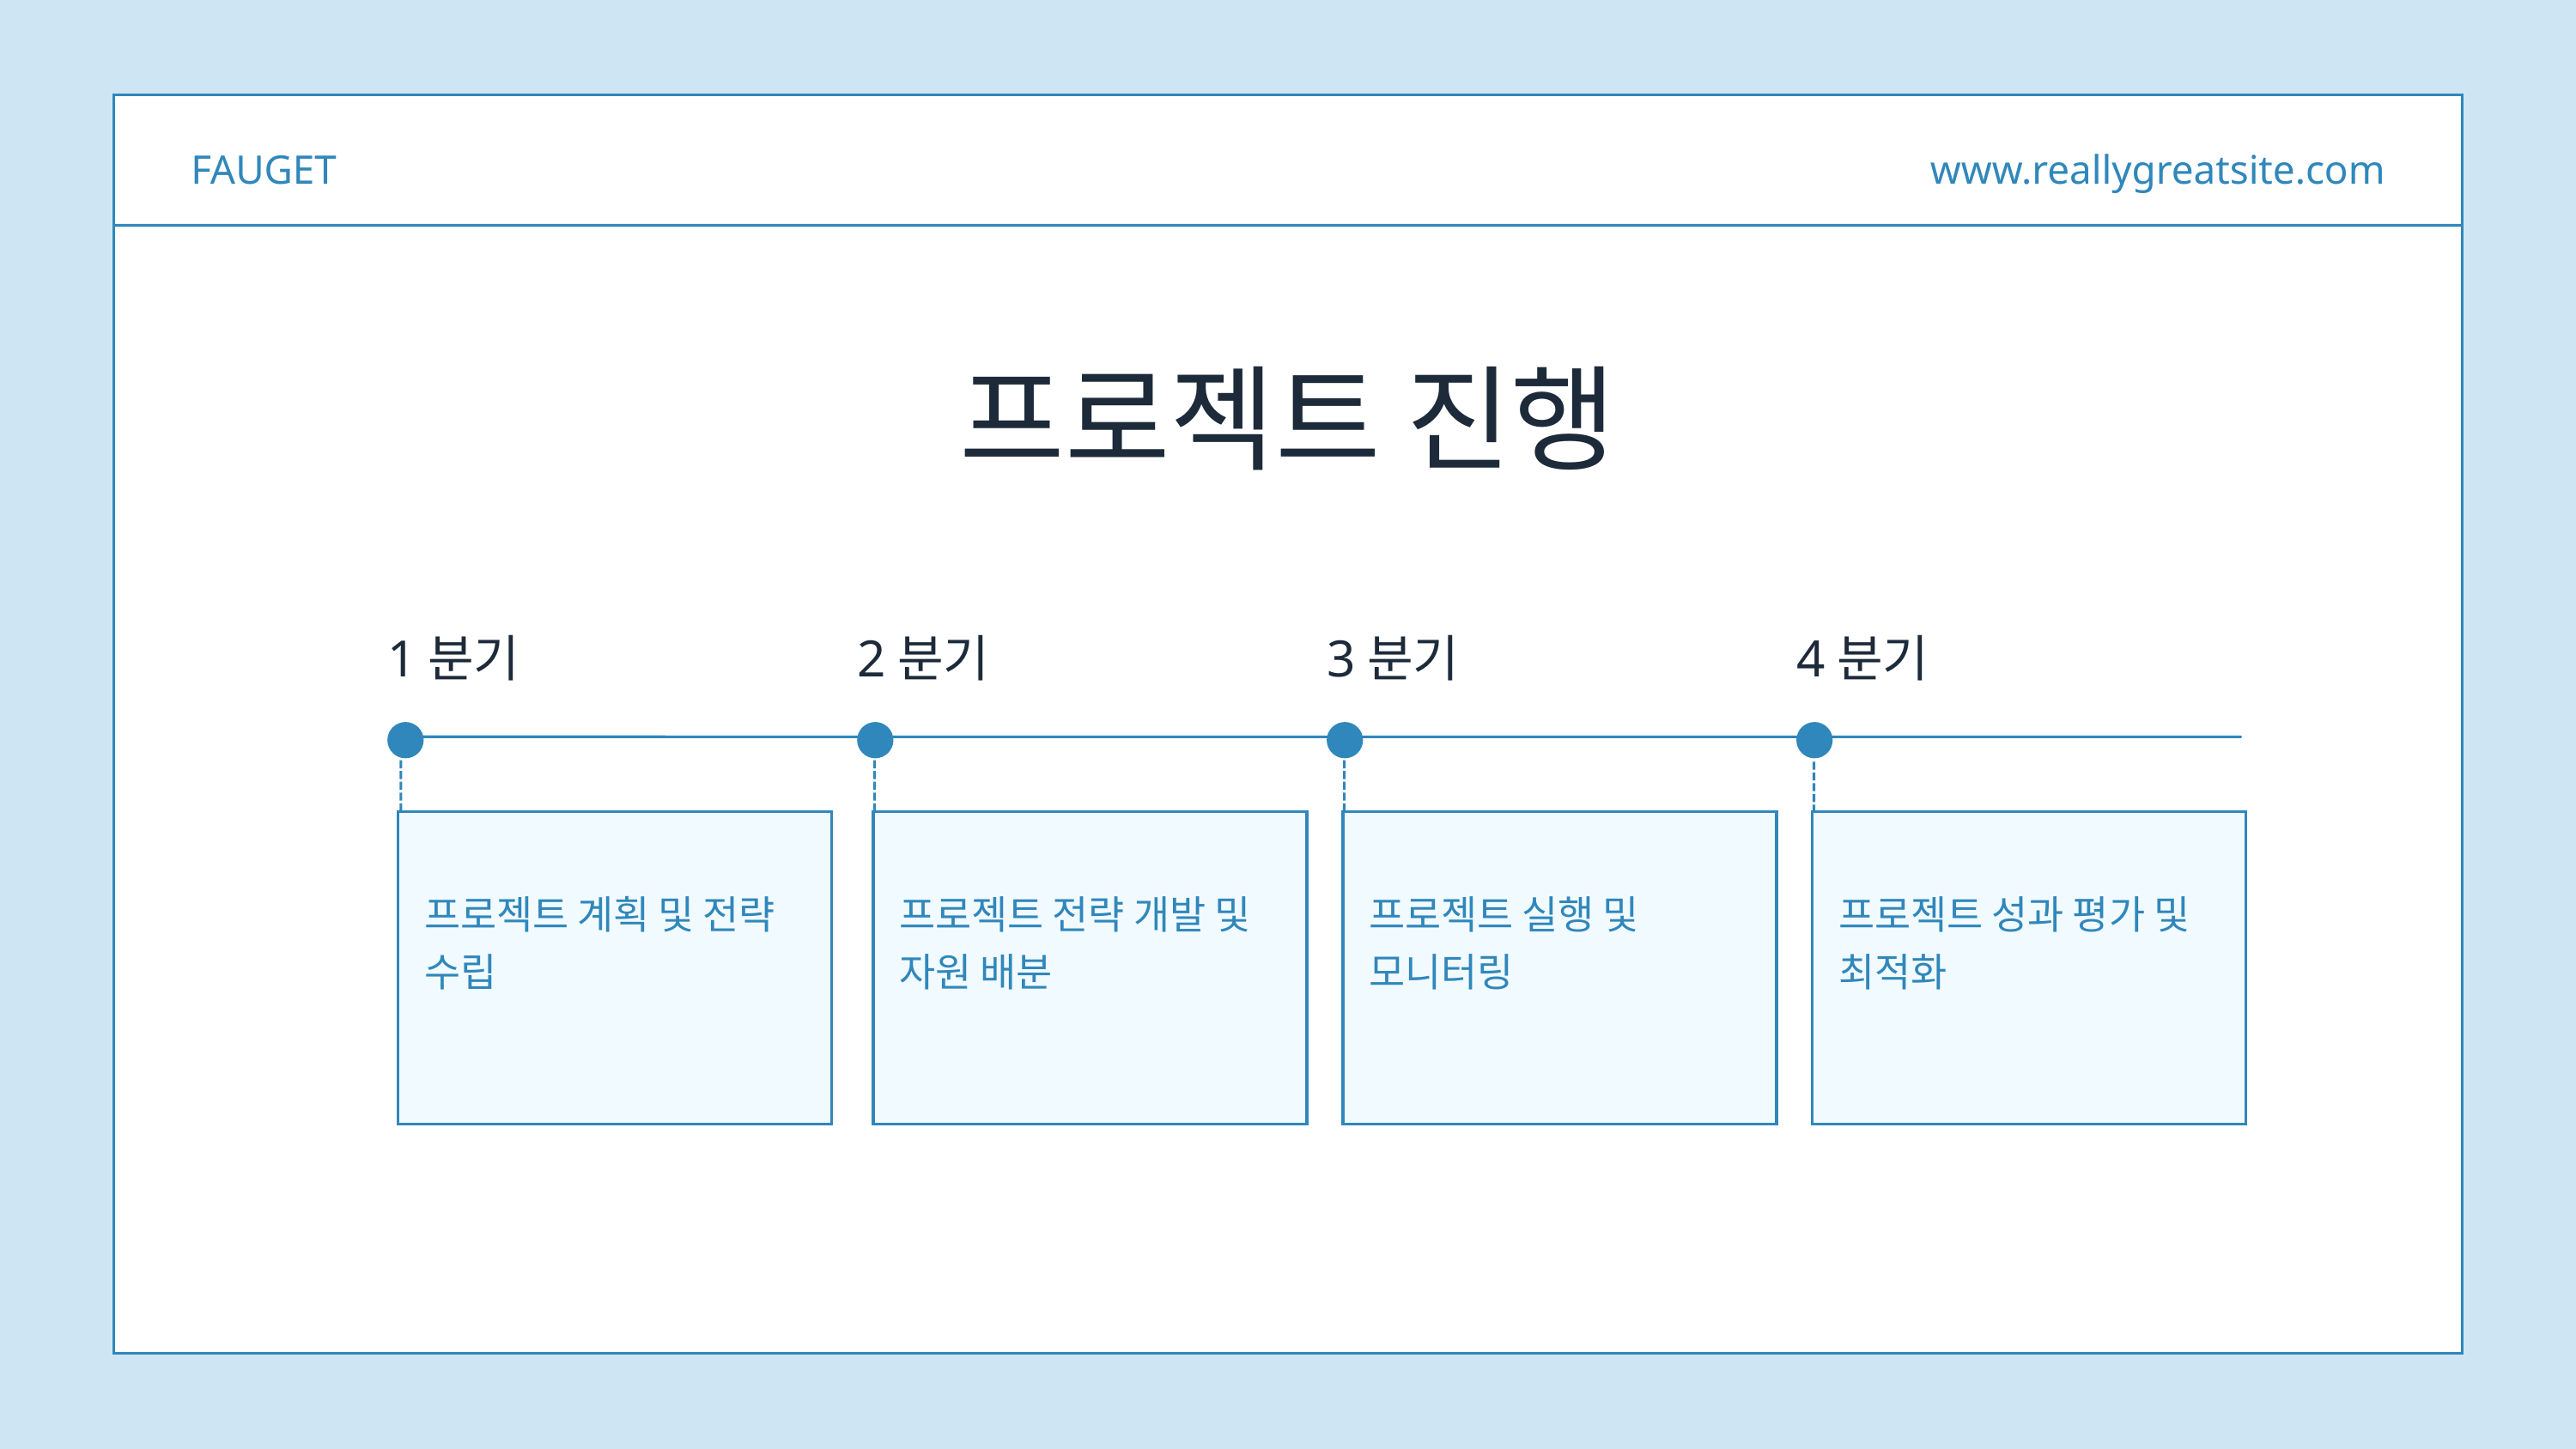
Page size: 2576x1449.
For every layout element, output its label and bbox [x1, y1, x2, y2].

text_box [386, 721, 424, 759]
text_box [1795, 721, 1833, 759]
text_box [1812, 810, 2247, 1125]
text_box [1326, 721, 1364, 759]
text_box [872, 810, 1308, 1125]
text_box [113, 94, 2463, 1354]
text_box [1342, 810, 1777, 1125]
text_box [398, 810, 833, 1125]
text_box [856, 721, 894, 759]
